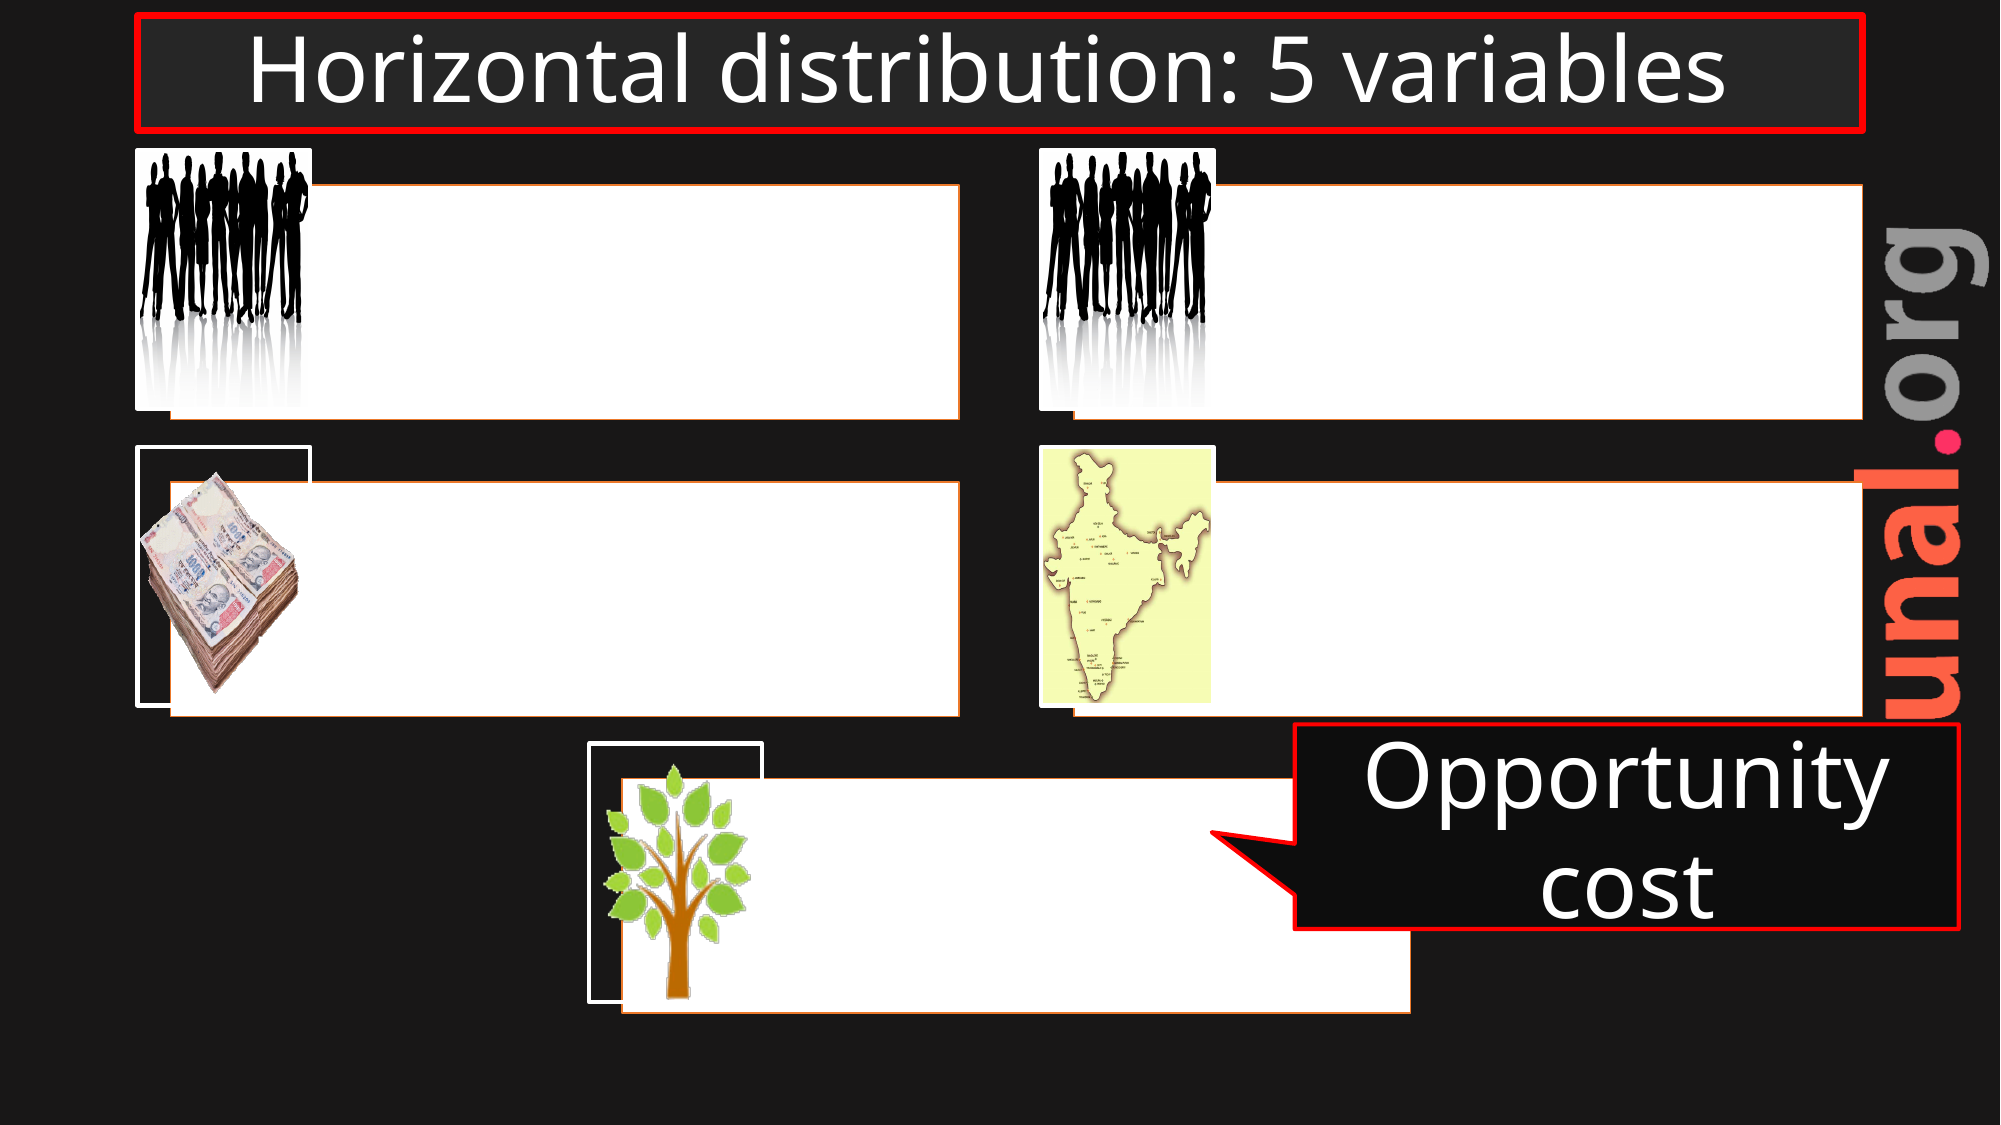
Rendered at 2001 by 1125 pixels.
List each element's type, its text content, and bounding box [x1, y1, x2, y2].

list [137, 149, 1863, 1014]
text_box Opportunity cost [1866, 722, 1961, 932]
title Horizontal distribution: 5 variables [134, 12, 1866, 134]
picture [1863, 223, 2000, 894]
